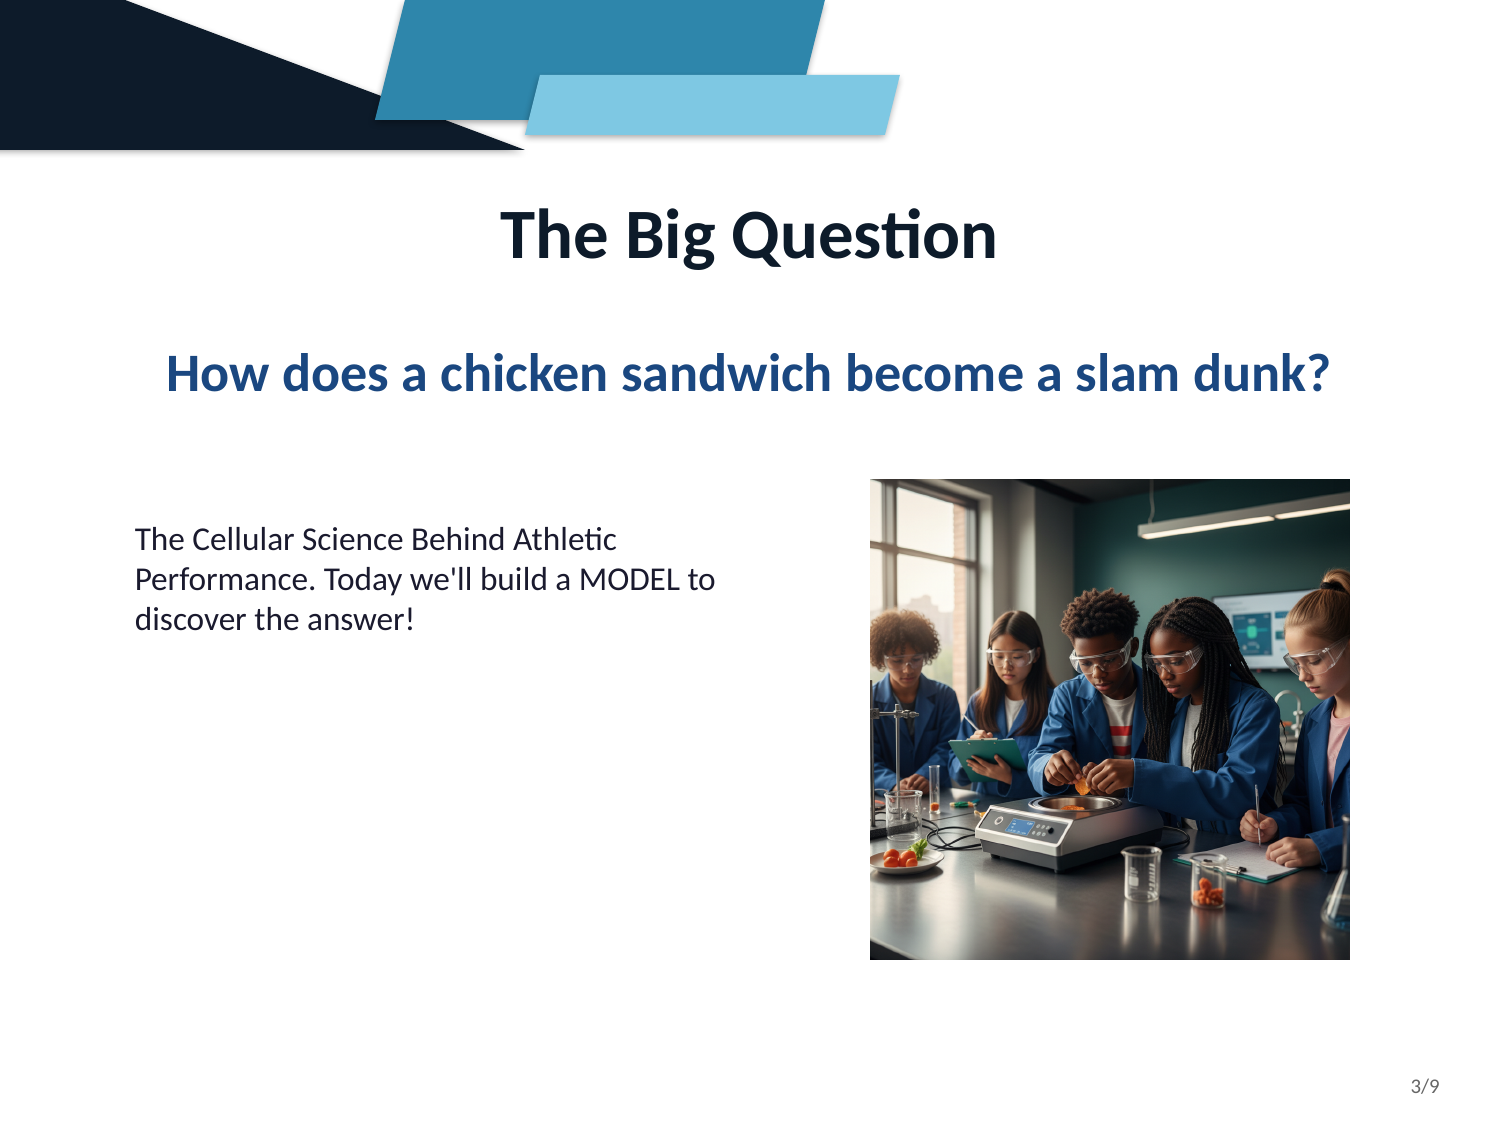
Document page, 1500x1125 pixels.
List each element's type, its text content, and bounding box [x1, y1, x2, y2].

text_box [0, 0, 526, 151]
picture [869, 479, 1351, 961]
text_box 3/9 [1395, 1065, 1455, 1105]
text_box The Cellular Science Behind Athletic Performance. Today we'll build a MODEL to discover the answer! [119, 509, 795, 645]
text_box [374, 0, 826, 121]
text_box The Big Question [485, 179, 1014, 280]
text_box [524, 74, 901, 136]
text_box How does a chicken sandwich become a slam dunk? [119, 329, 1380, 410]
